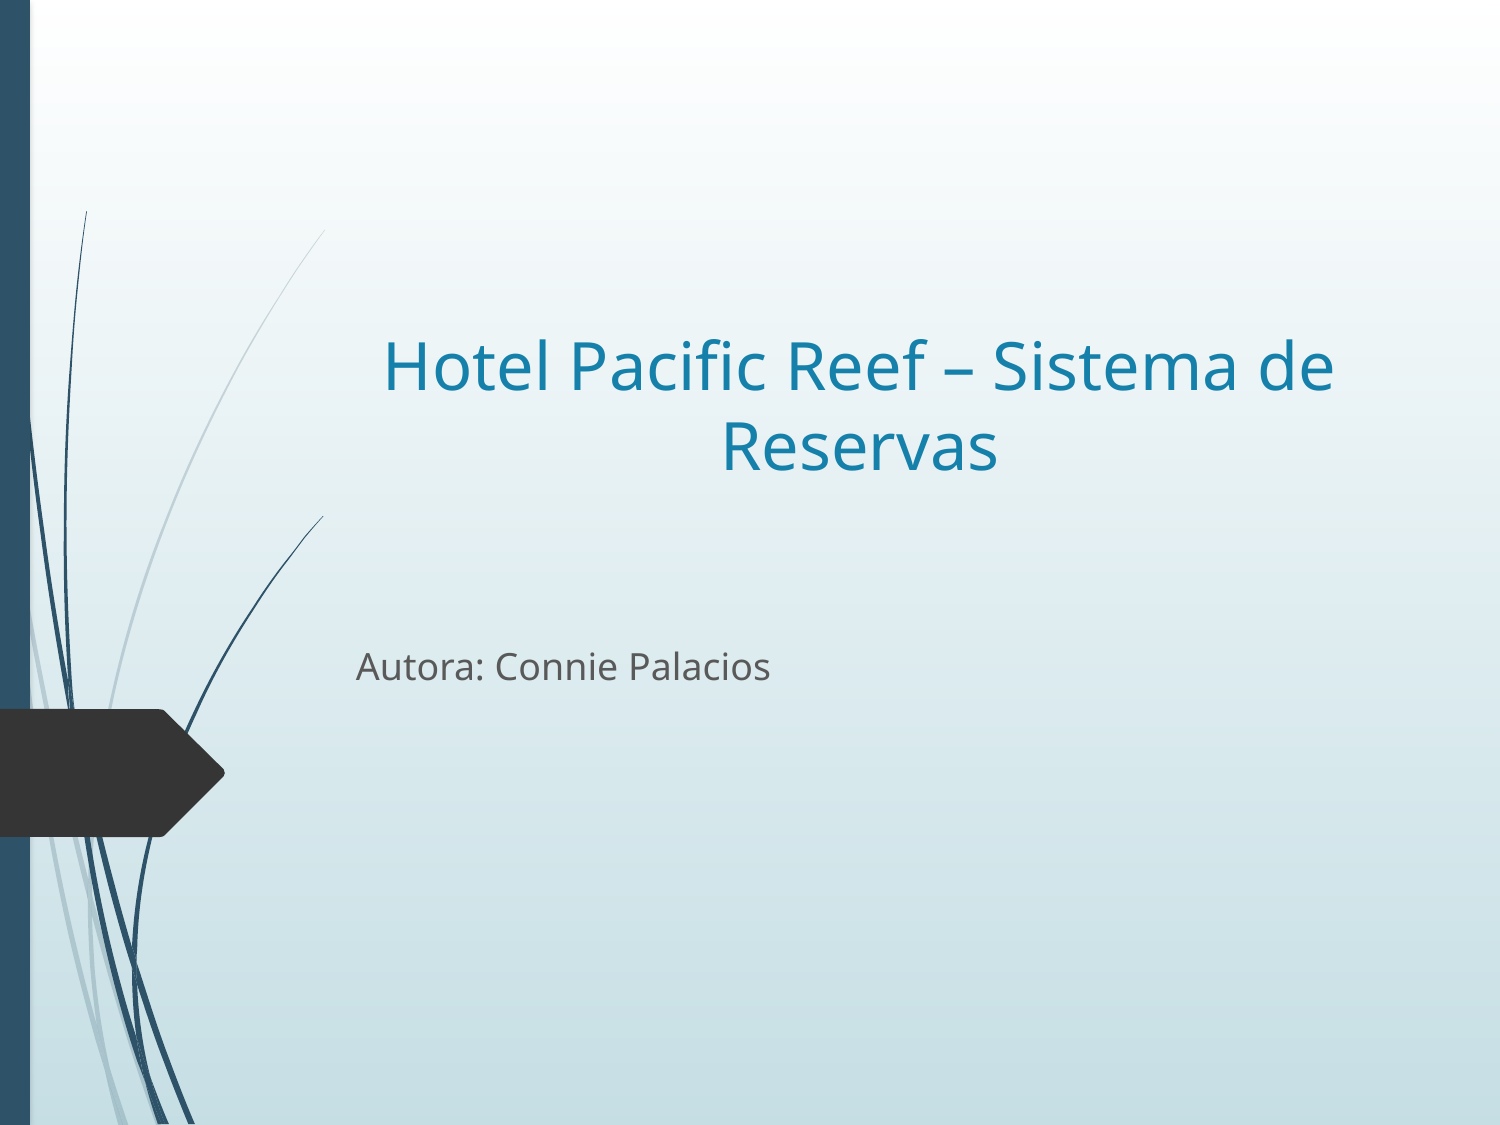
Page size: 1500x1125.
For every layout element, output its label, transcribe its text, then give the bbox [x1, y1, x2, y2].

title Hotel Pacific Reef – Sistema de Reservas [318, 119, 1402, 492]
subtitle Autora: Connie Palacios [340, 635, 1424, 821]
